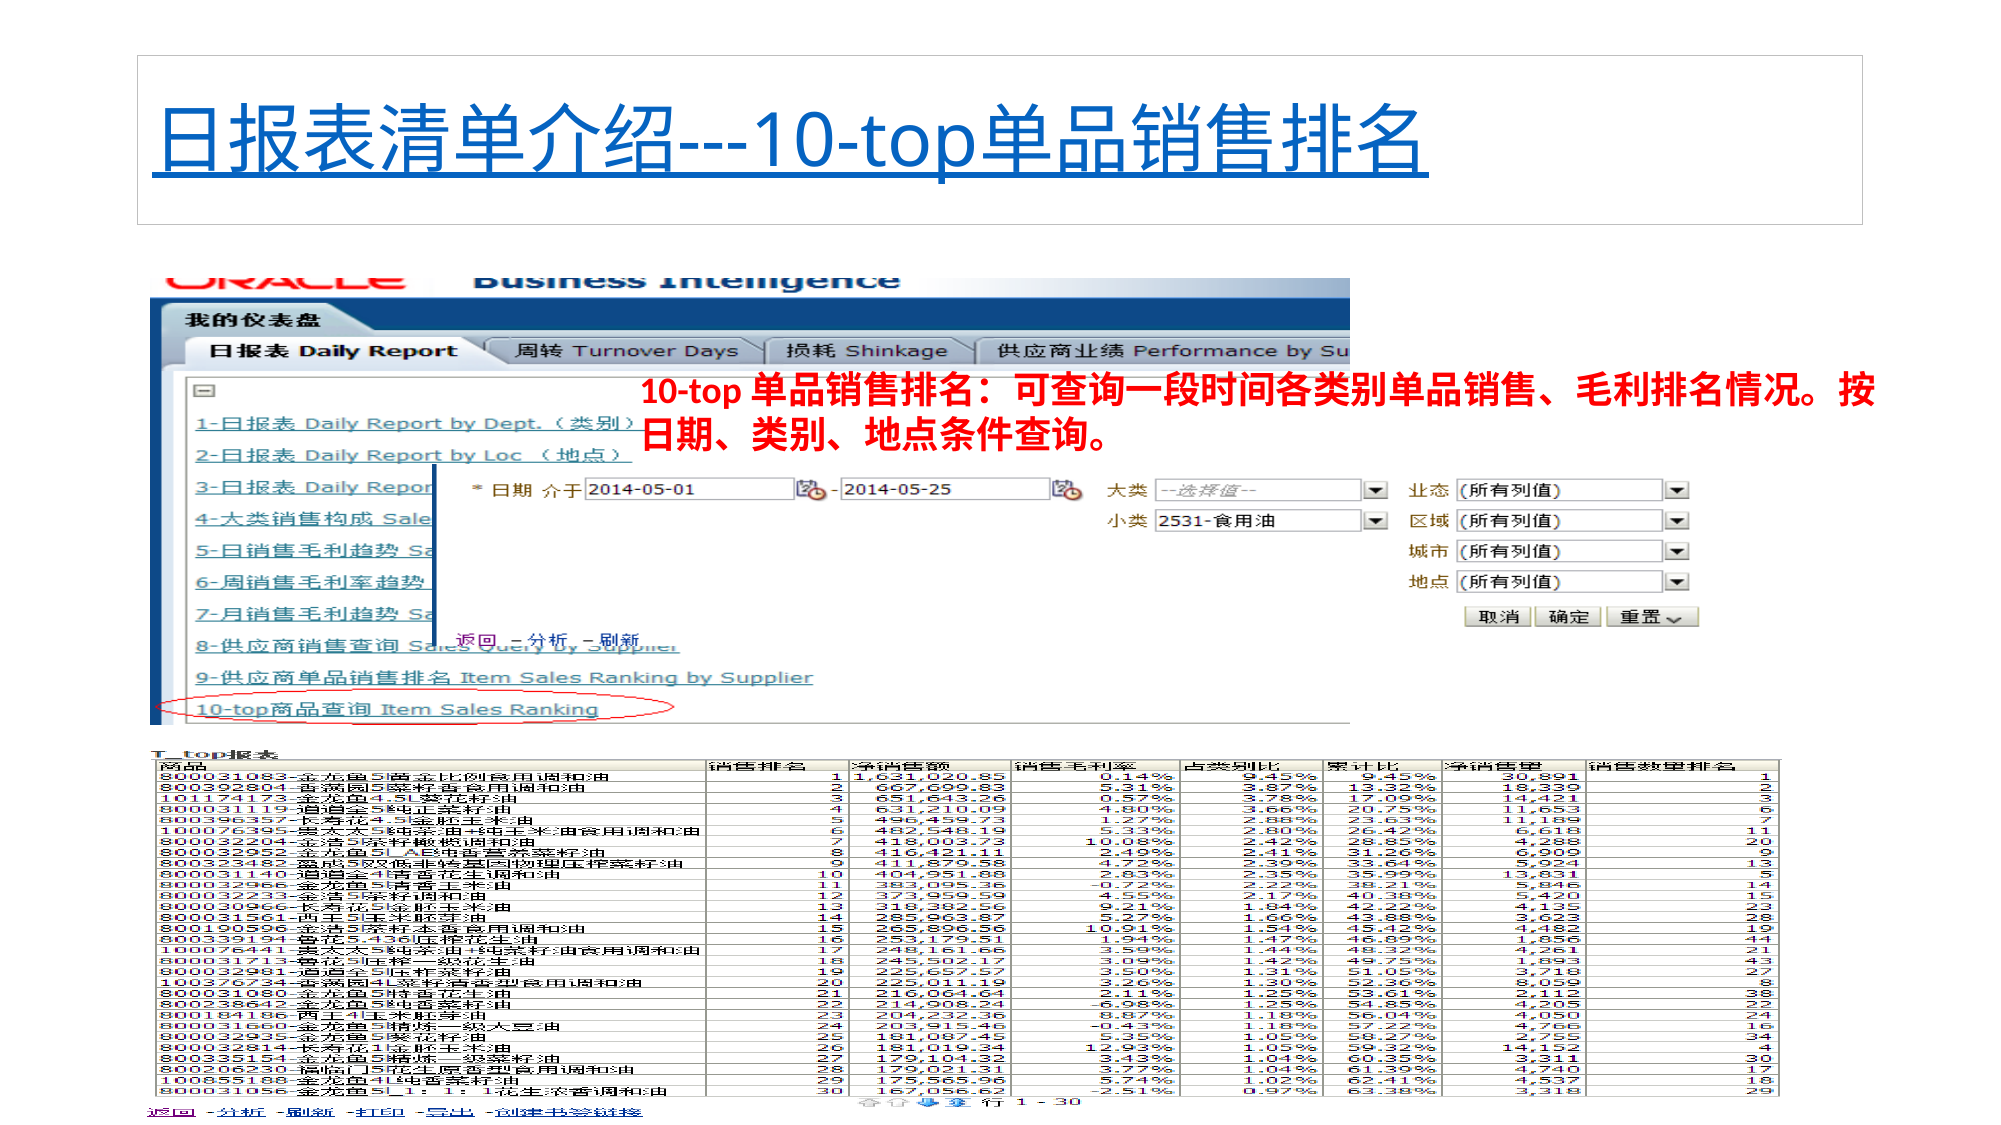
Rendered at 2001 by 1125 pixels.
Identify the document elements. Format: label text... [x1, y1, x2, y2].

picture [137, 747, 1813, 1125]
title 日报表清单介绍---10-top单品销售排名 [137, 55, 1863, 225]
picture [150, 278, 1732, 725]
text_box 10-top单品销售排名：可查询一段时间各类别单品销售、毛利排名情况。按日期、类别、地点条件查询。 [1350, 358, 1904, 464]
